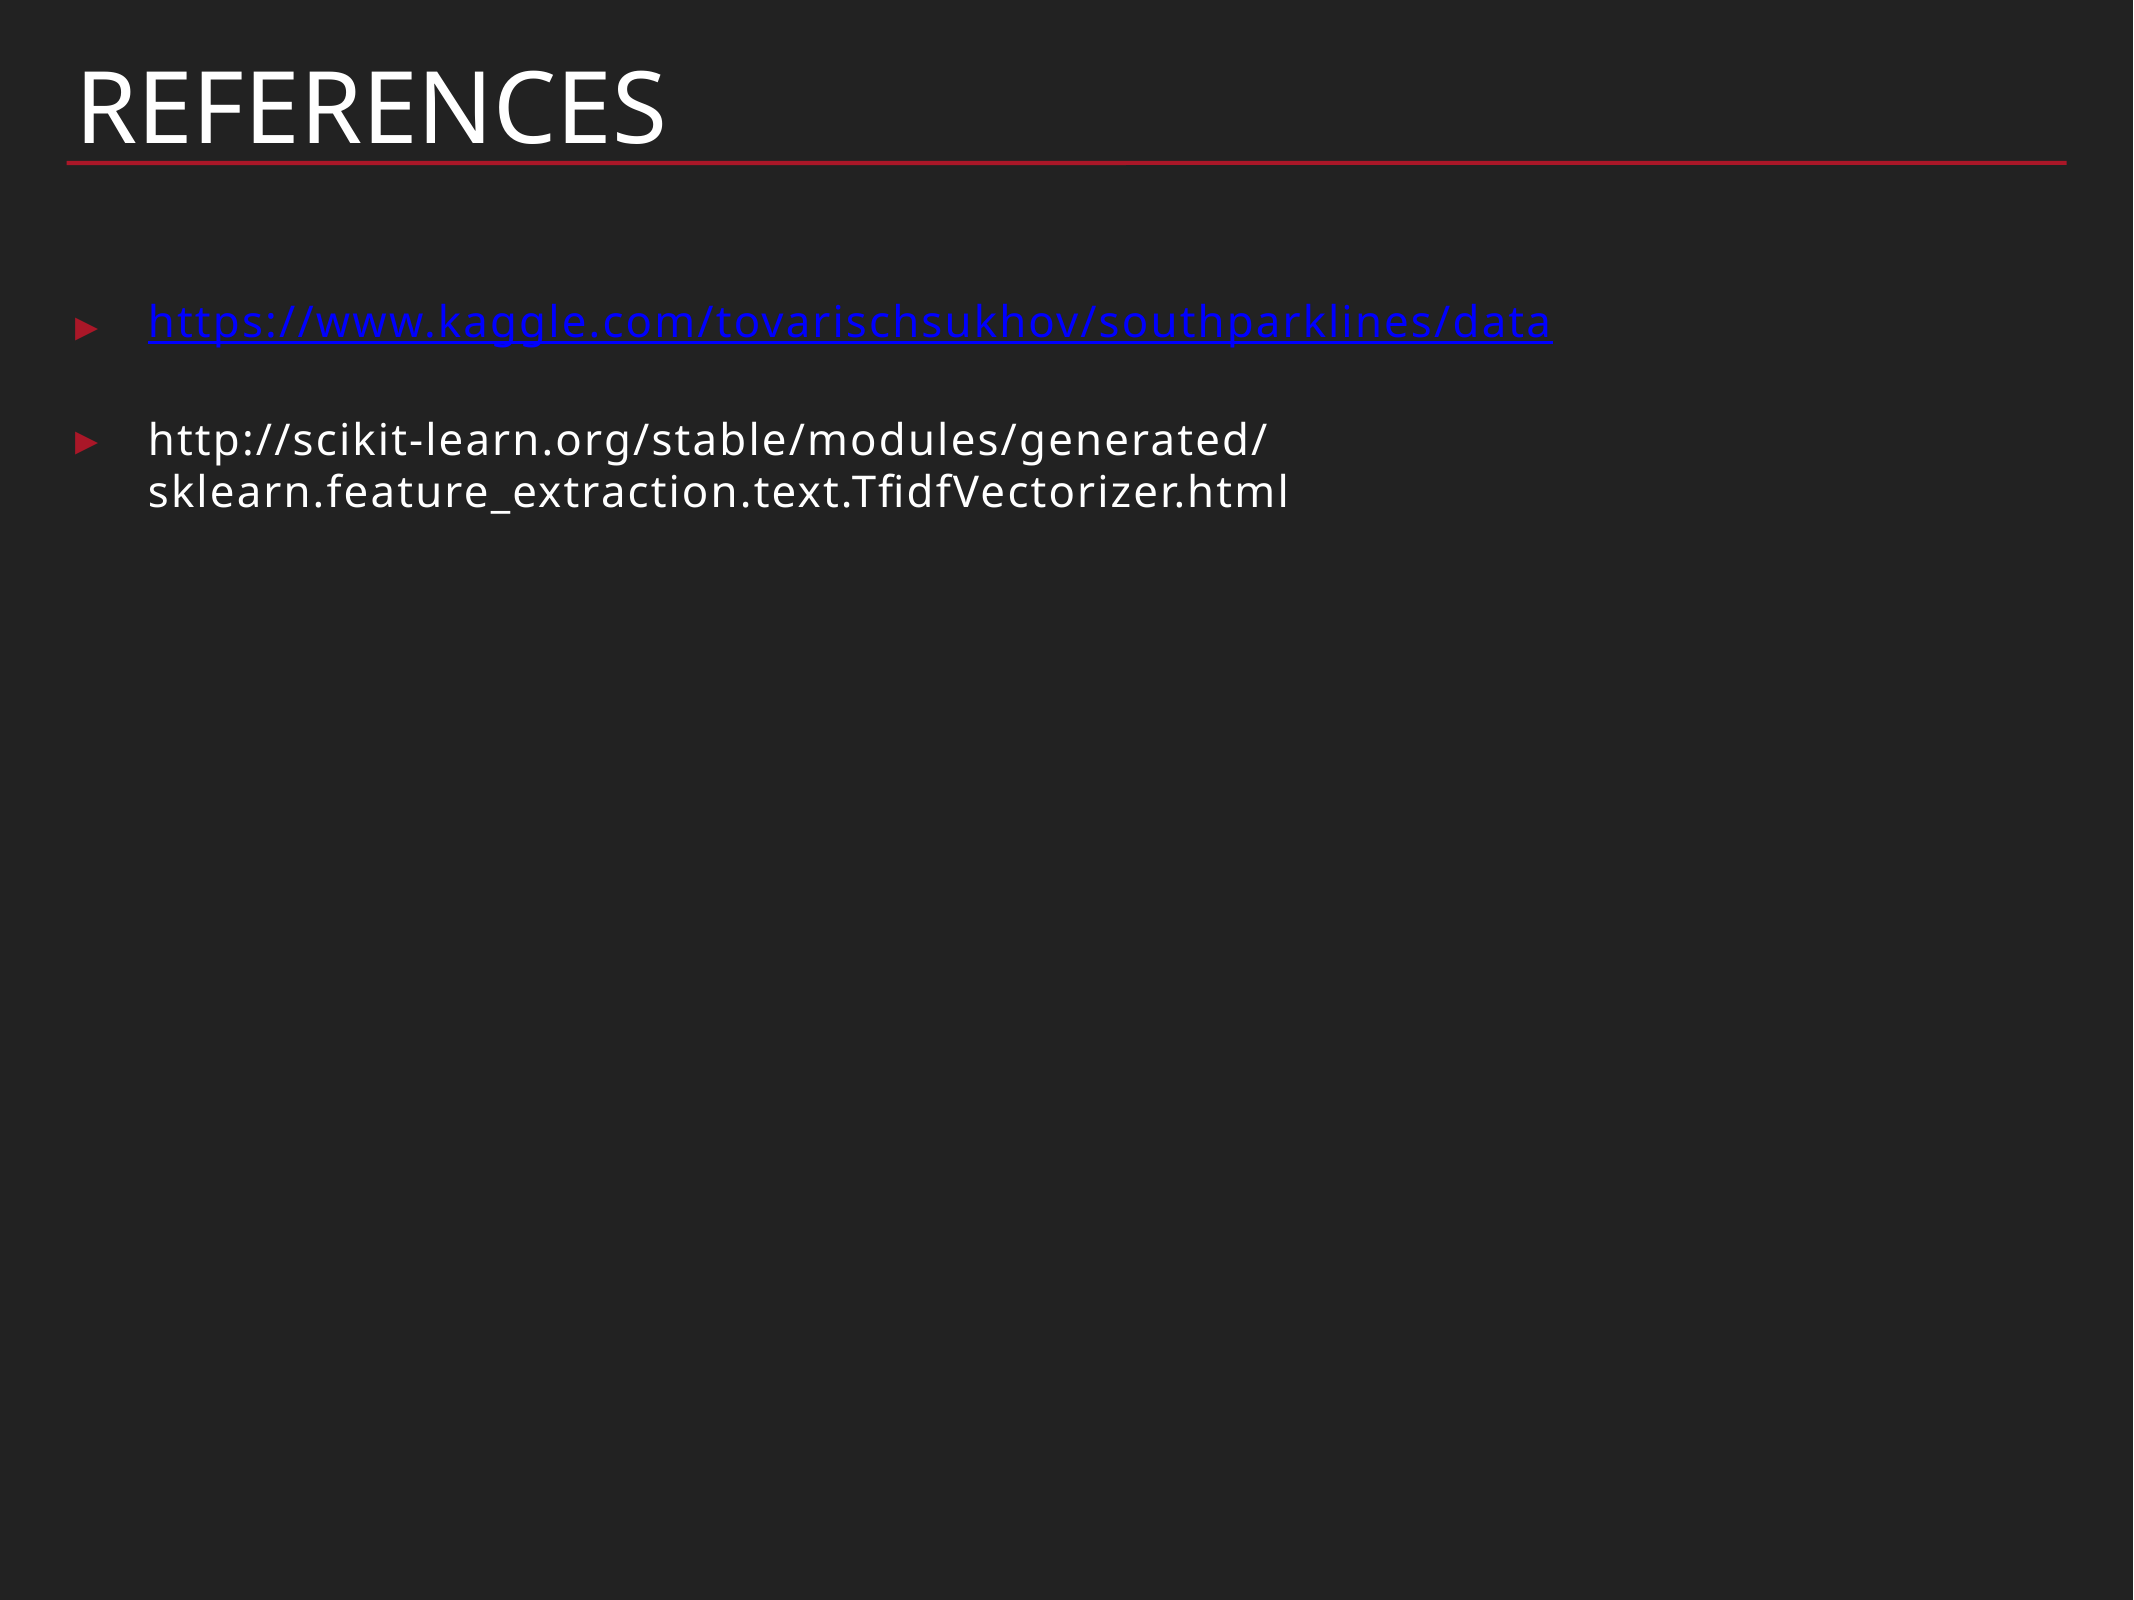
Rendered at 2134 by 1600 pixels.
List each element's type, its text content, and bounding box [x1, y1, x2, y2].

title REFERENCES [66, 57, 2068, 178]
list https://www.kaggle.com/tovarischsukhov/southparklines/data http://scikit-learn.org/stable/modules/generated/sklearn.feature_extraction.text.TfidfVectorizer.html [66, 284, 2068, 1189]
